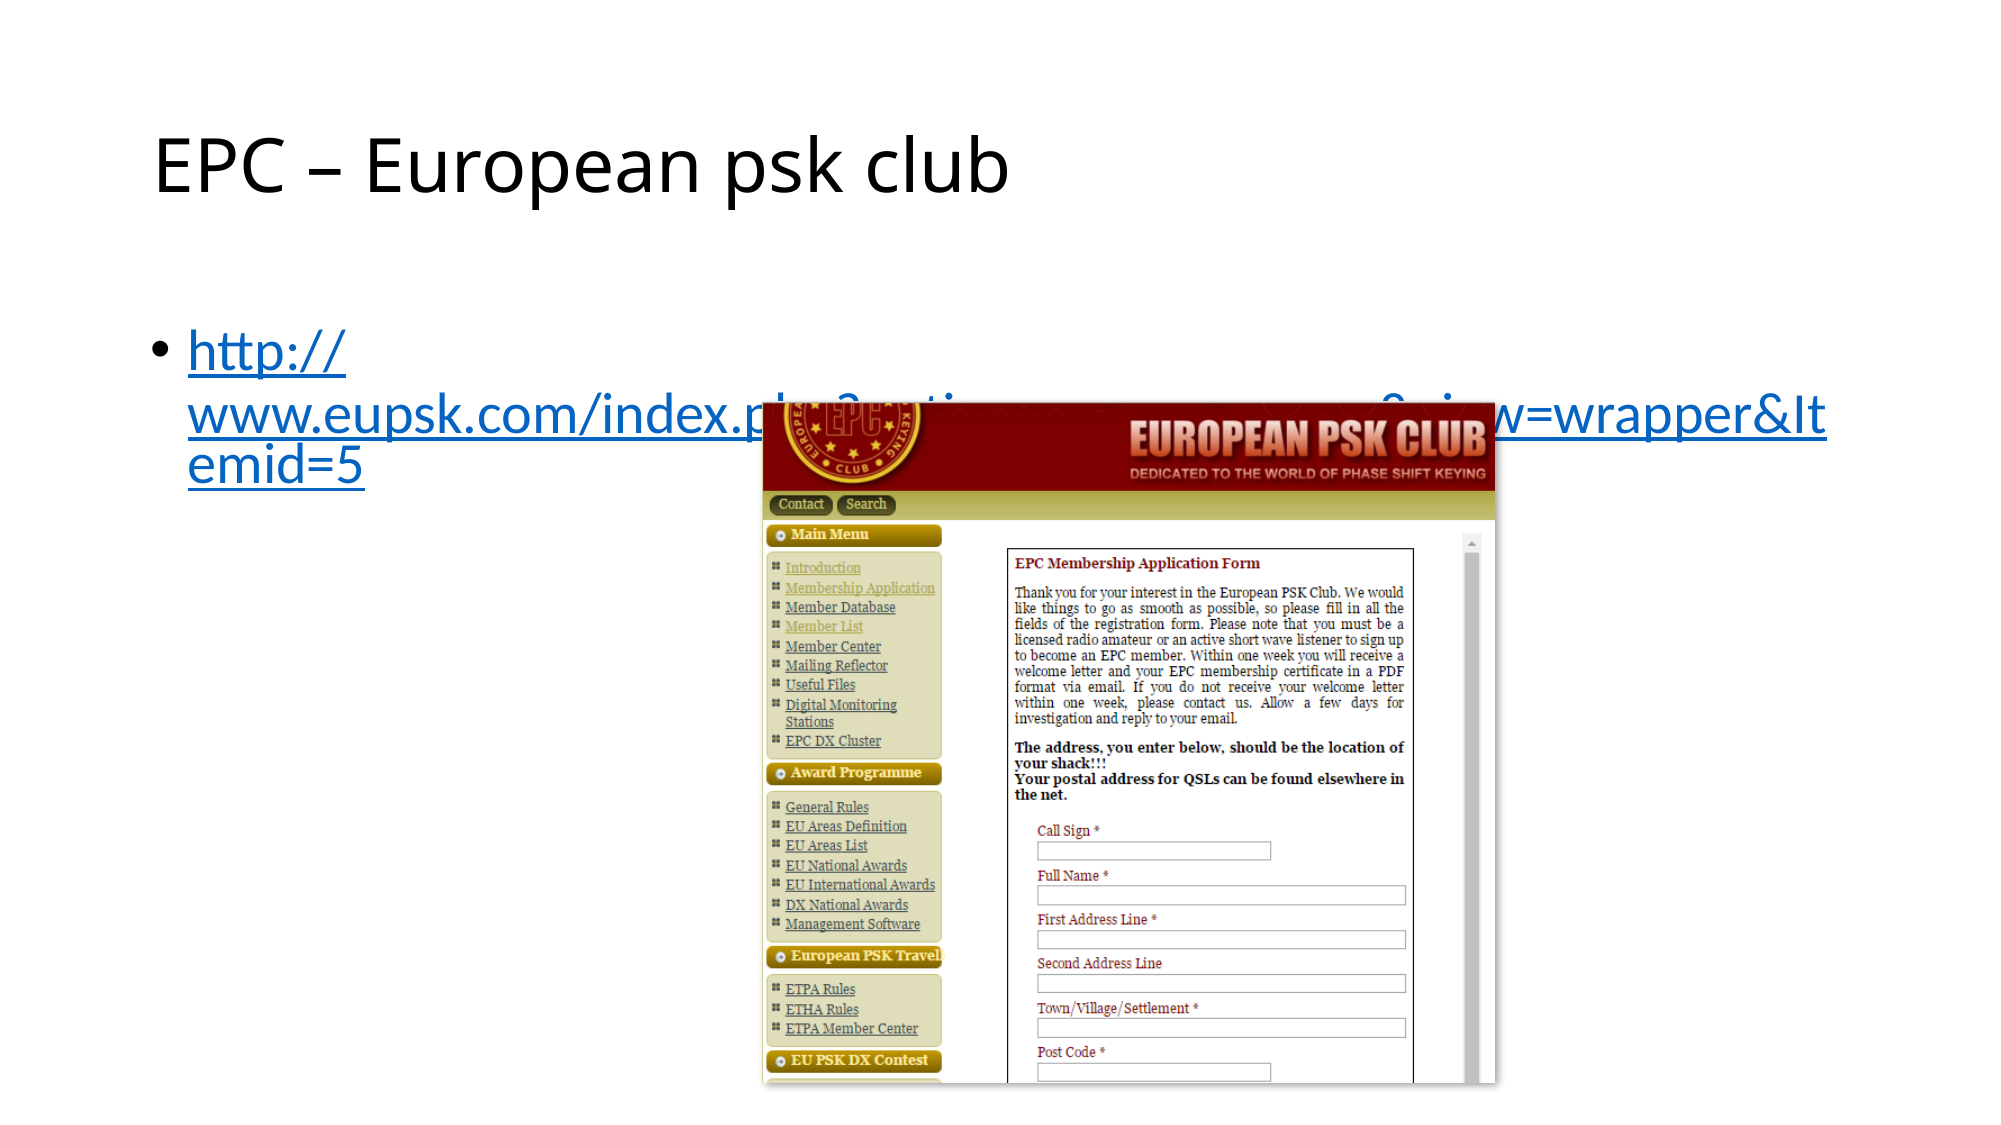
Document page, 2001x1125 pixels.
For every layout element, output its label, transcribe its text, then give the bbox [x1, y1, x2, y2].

title EPC – European psk club [137, 59, 1863, 278]
list http://www.eupsk.com/index.php?option=com_wrapper&view=wrapper&Itemid=5 [135, 312, 1861, 1027]
picture [762, 401, 1495, 1083]
